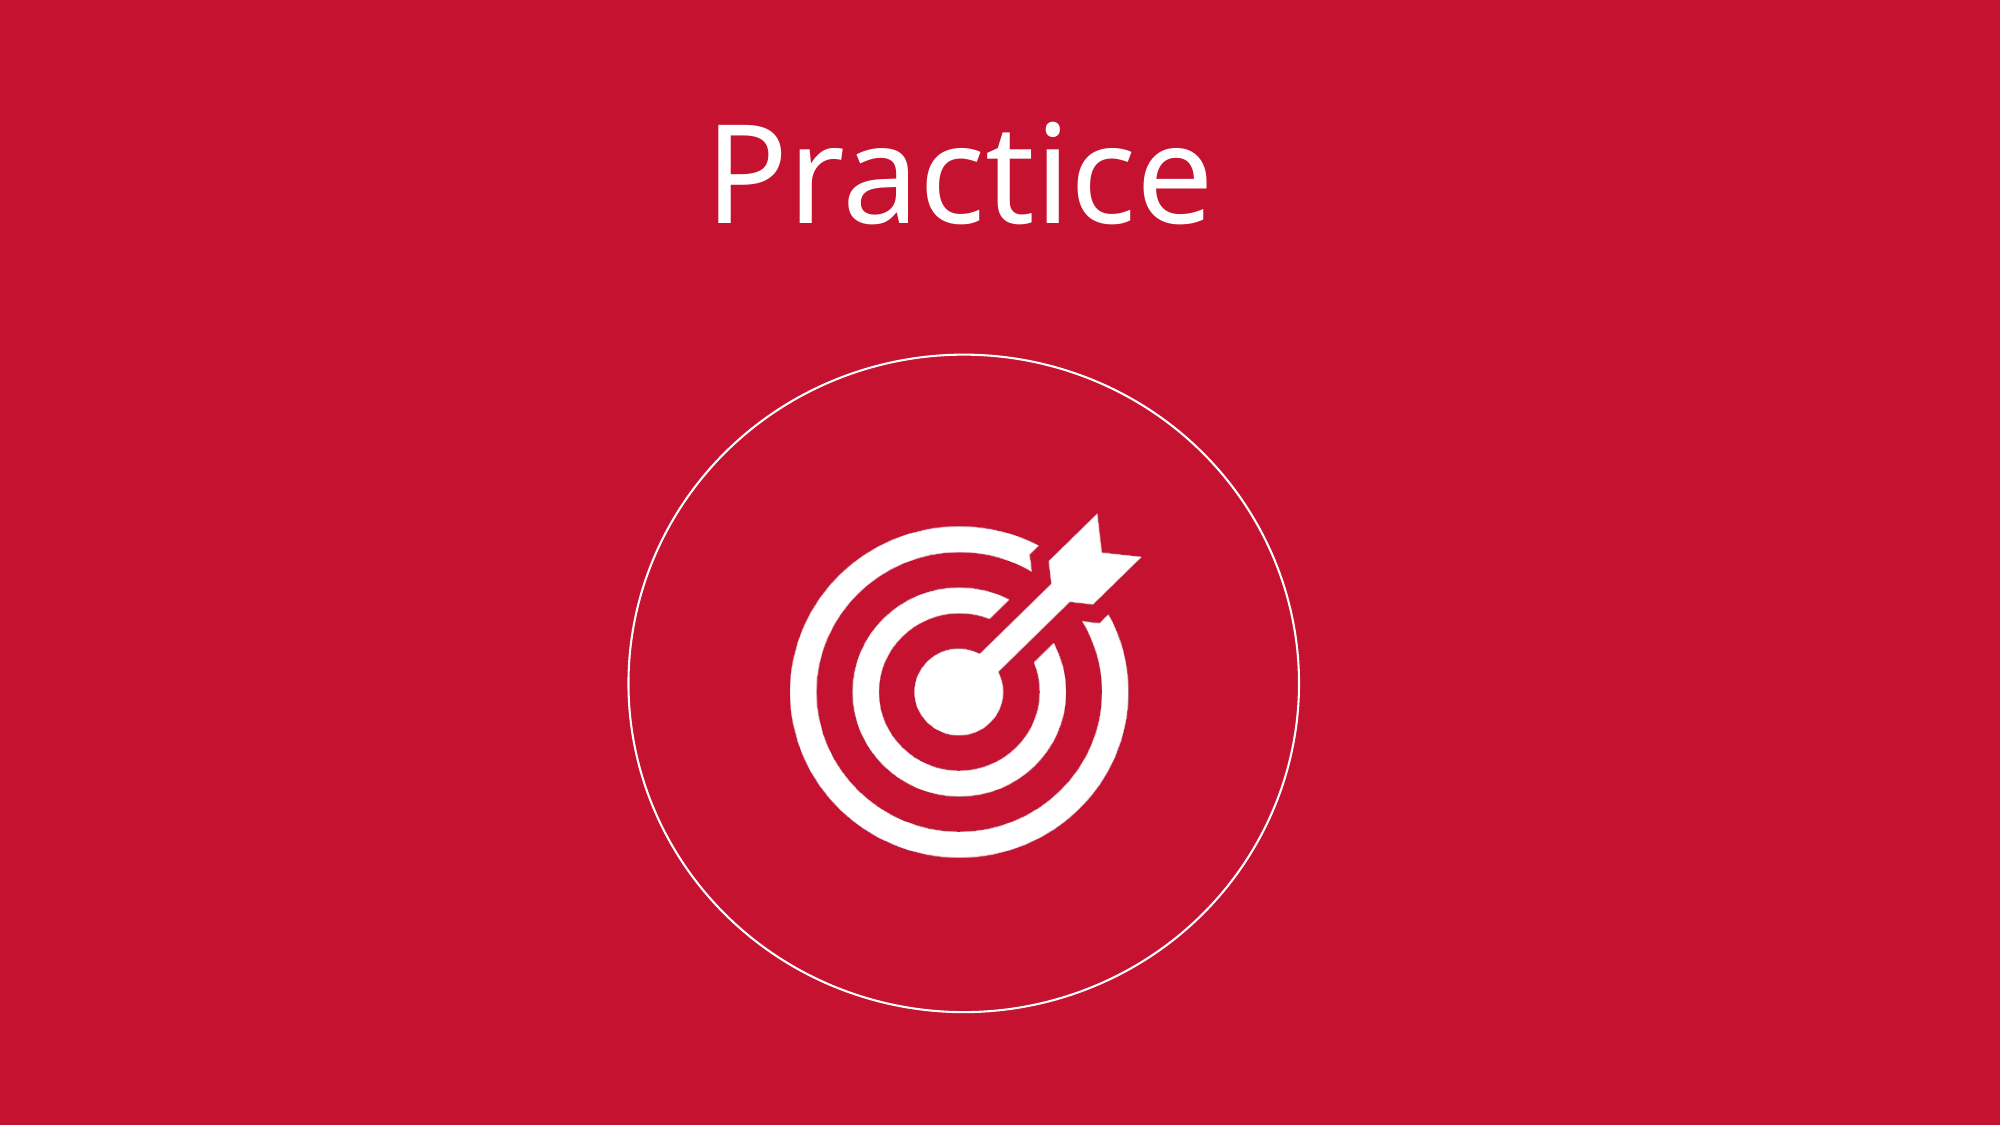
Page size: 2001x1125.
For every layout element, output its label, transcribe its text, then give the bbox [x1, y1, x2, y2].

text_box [628, 354, 1300, 1013]
title Practice [690, 70, 1603, 288]
